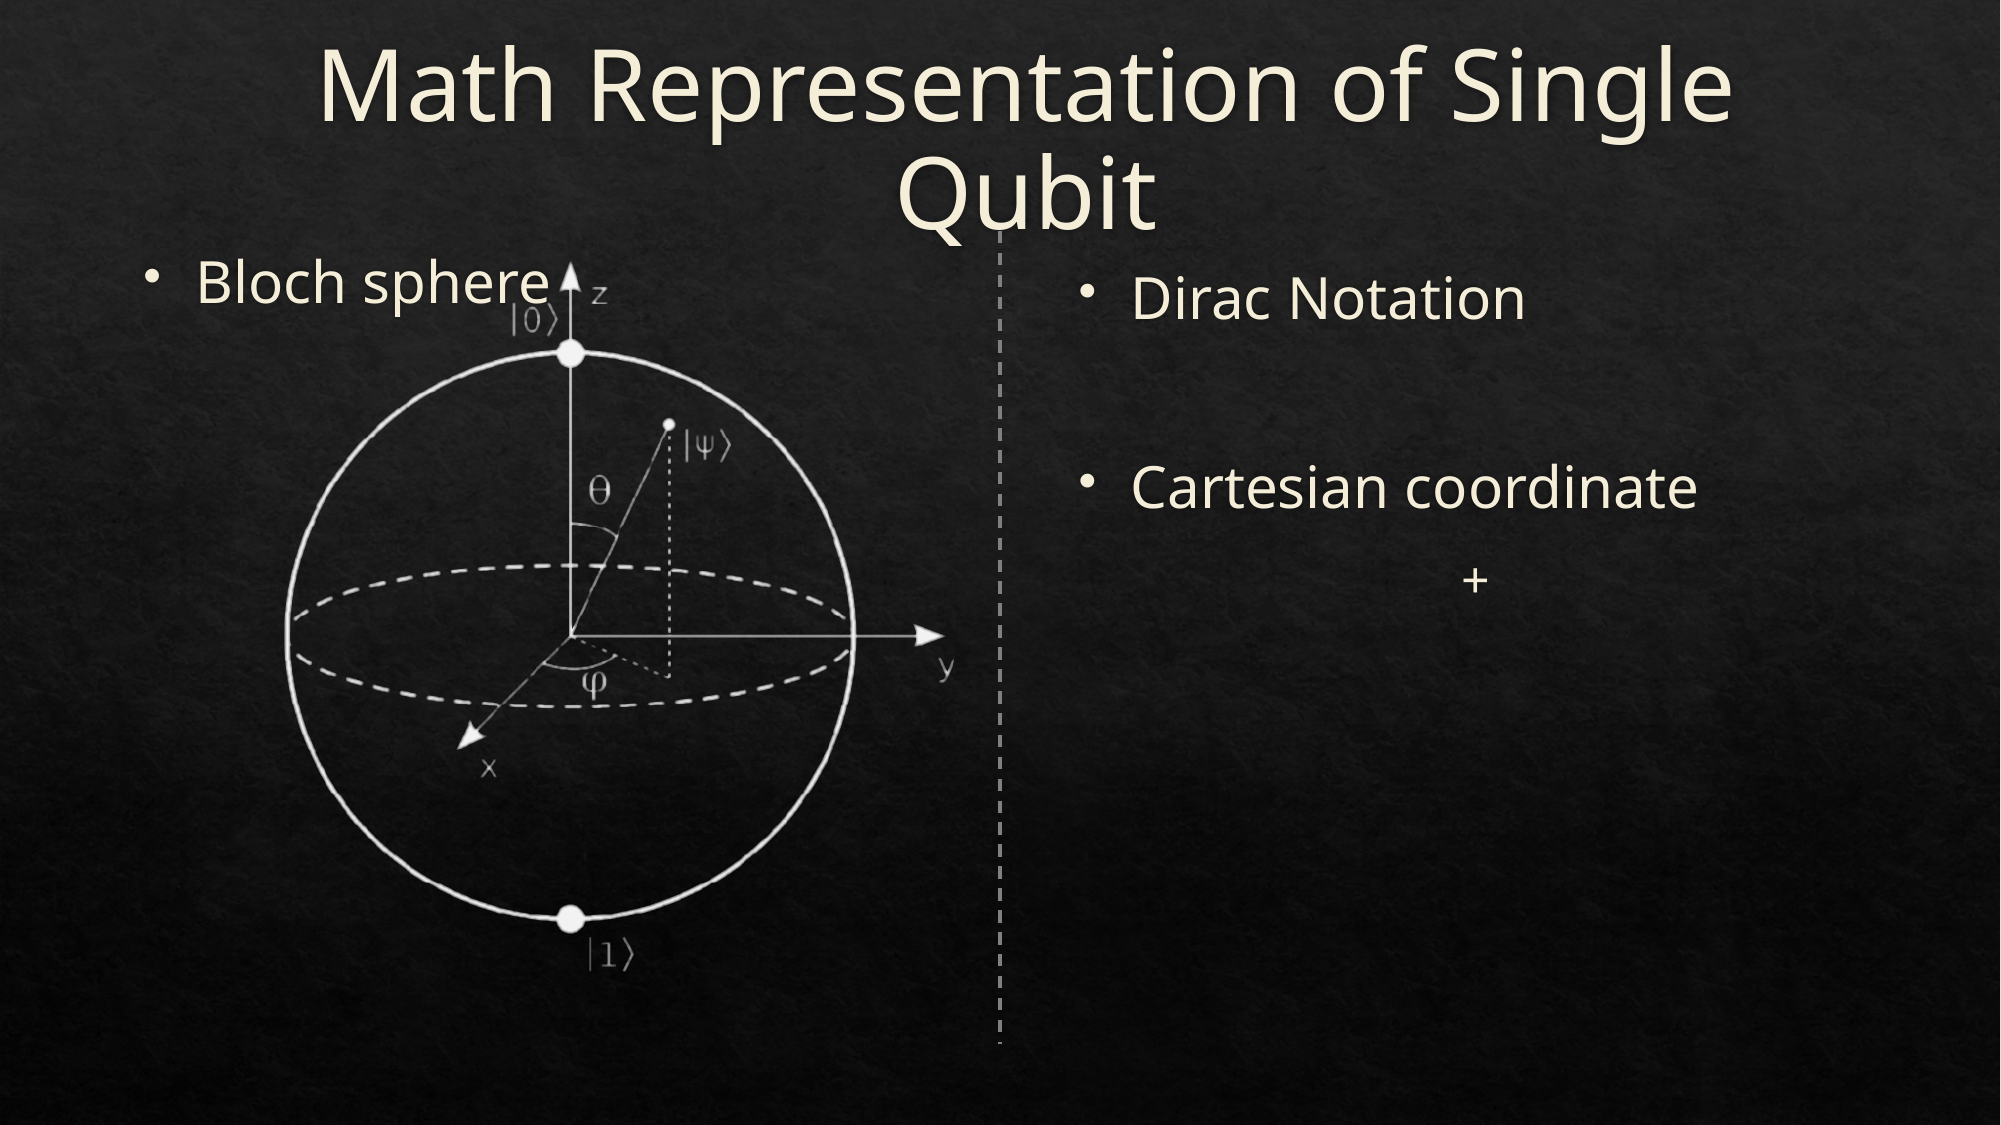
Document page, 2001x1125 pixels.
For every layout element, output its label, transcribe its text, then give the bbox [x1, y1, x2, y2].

picture [284, 259, 954, 972]
title Math Representation of Single Qubit [177, 40, 1876, 247]
text_box Bloch sphere [124, 230, 847, 361]
